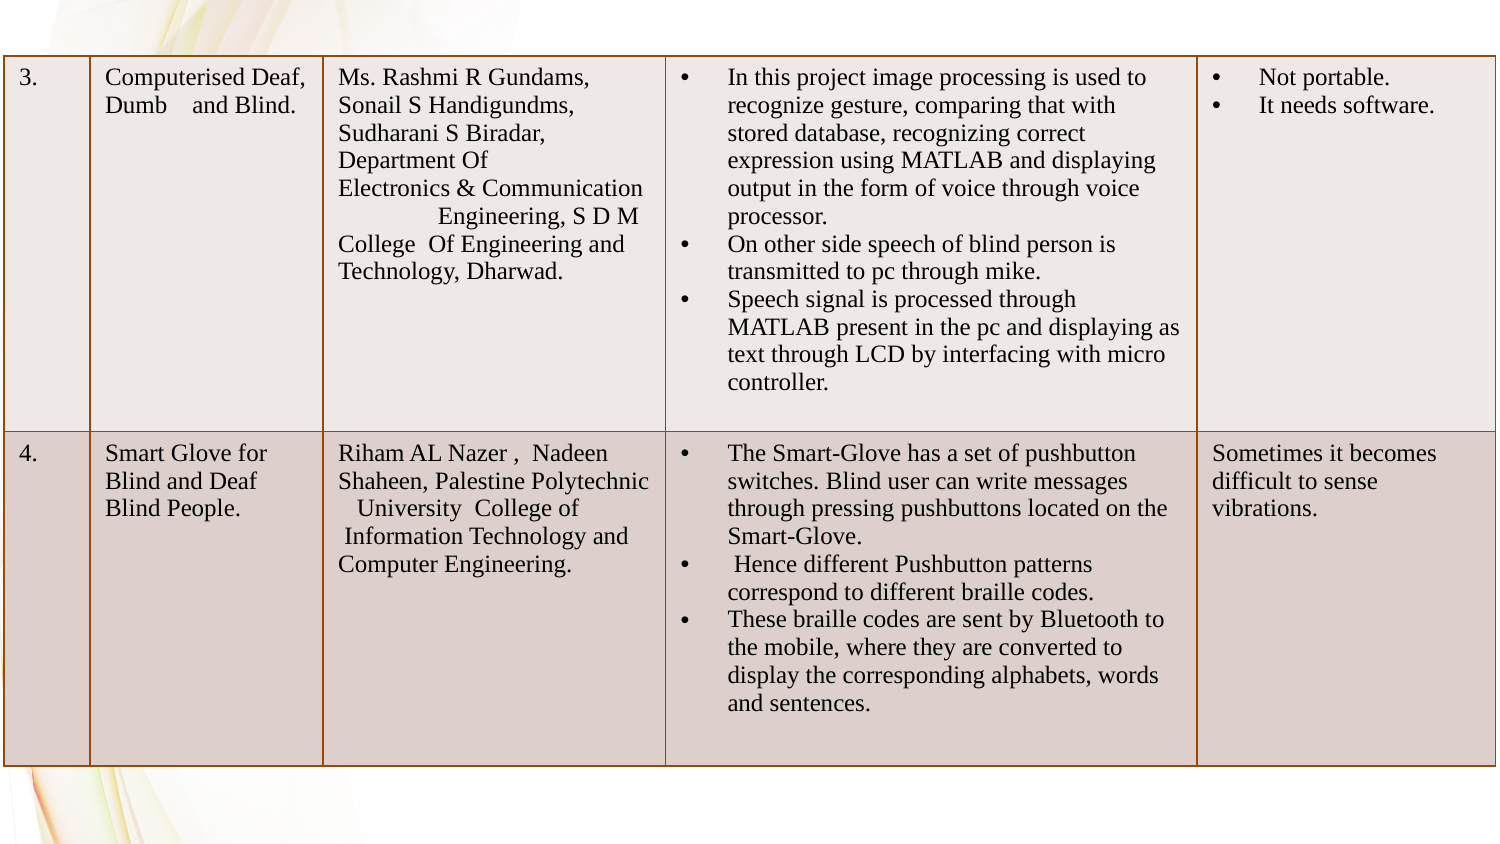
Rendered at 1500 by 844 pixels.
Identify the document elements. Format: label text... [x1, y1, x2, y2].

table_header In this project image processing is used to recognize gesture, comparing that with stored database, recognizing correct expression using MATLAB and displaying output in the form of voice through voice processor. On other side speech of blind person is transmitted to pc through mike. Speech signal is processed through MATLAB present in the pc and displaying as text through LCD by interfacing with micro controller. [666, 57, 1196, 431]
table_header Computerised Deaf, Dumb and Blind. [91, 57, 322, 431]
table_header 3. [5, 57, 89, 431]
table_header Not portable. It needs software. [1198, 57, 1495, 431]
table_cell 4. [5, 432, 89, 765]
table_cell Smart Glove for Blind and Deaf Blind People. [91, 432, 322, 765]
table_header Ms. Rashmi R Gundams, Sonail S Handigundms, Sudharani S Biradar, Department Of Electronics & Communication Engineering, S D M College Of Engineering and Technology, Dharwad. [324, 57, 665, 431]
table_cell The Smart-Glove has a set of pushbutton switches. Blind user can write messages through pressing pushbuttons located on the Smart-Glove. Hence different Pushbutton patterns correspond to different braille codes. These braille codes are sent by Bluetooth to the mobile, where they are converted to display the corresponding alphabets, words and sentences. [666, 432, 1196, 765]
table_cell Riham AL Nazer , Nadeen Shaheen, Palestine Polytechnic University College of Information Technology and Computer Engineering. [324, 432, 665, 765]
table_cell Sometimes it becomes difficult to sense vibrations. [1198, 432, 1495, 765]
